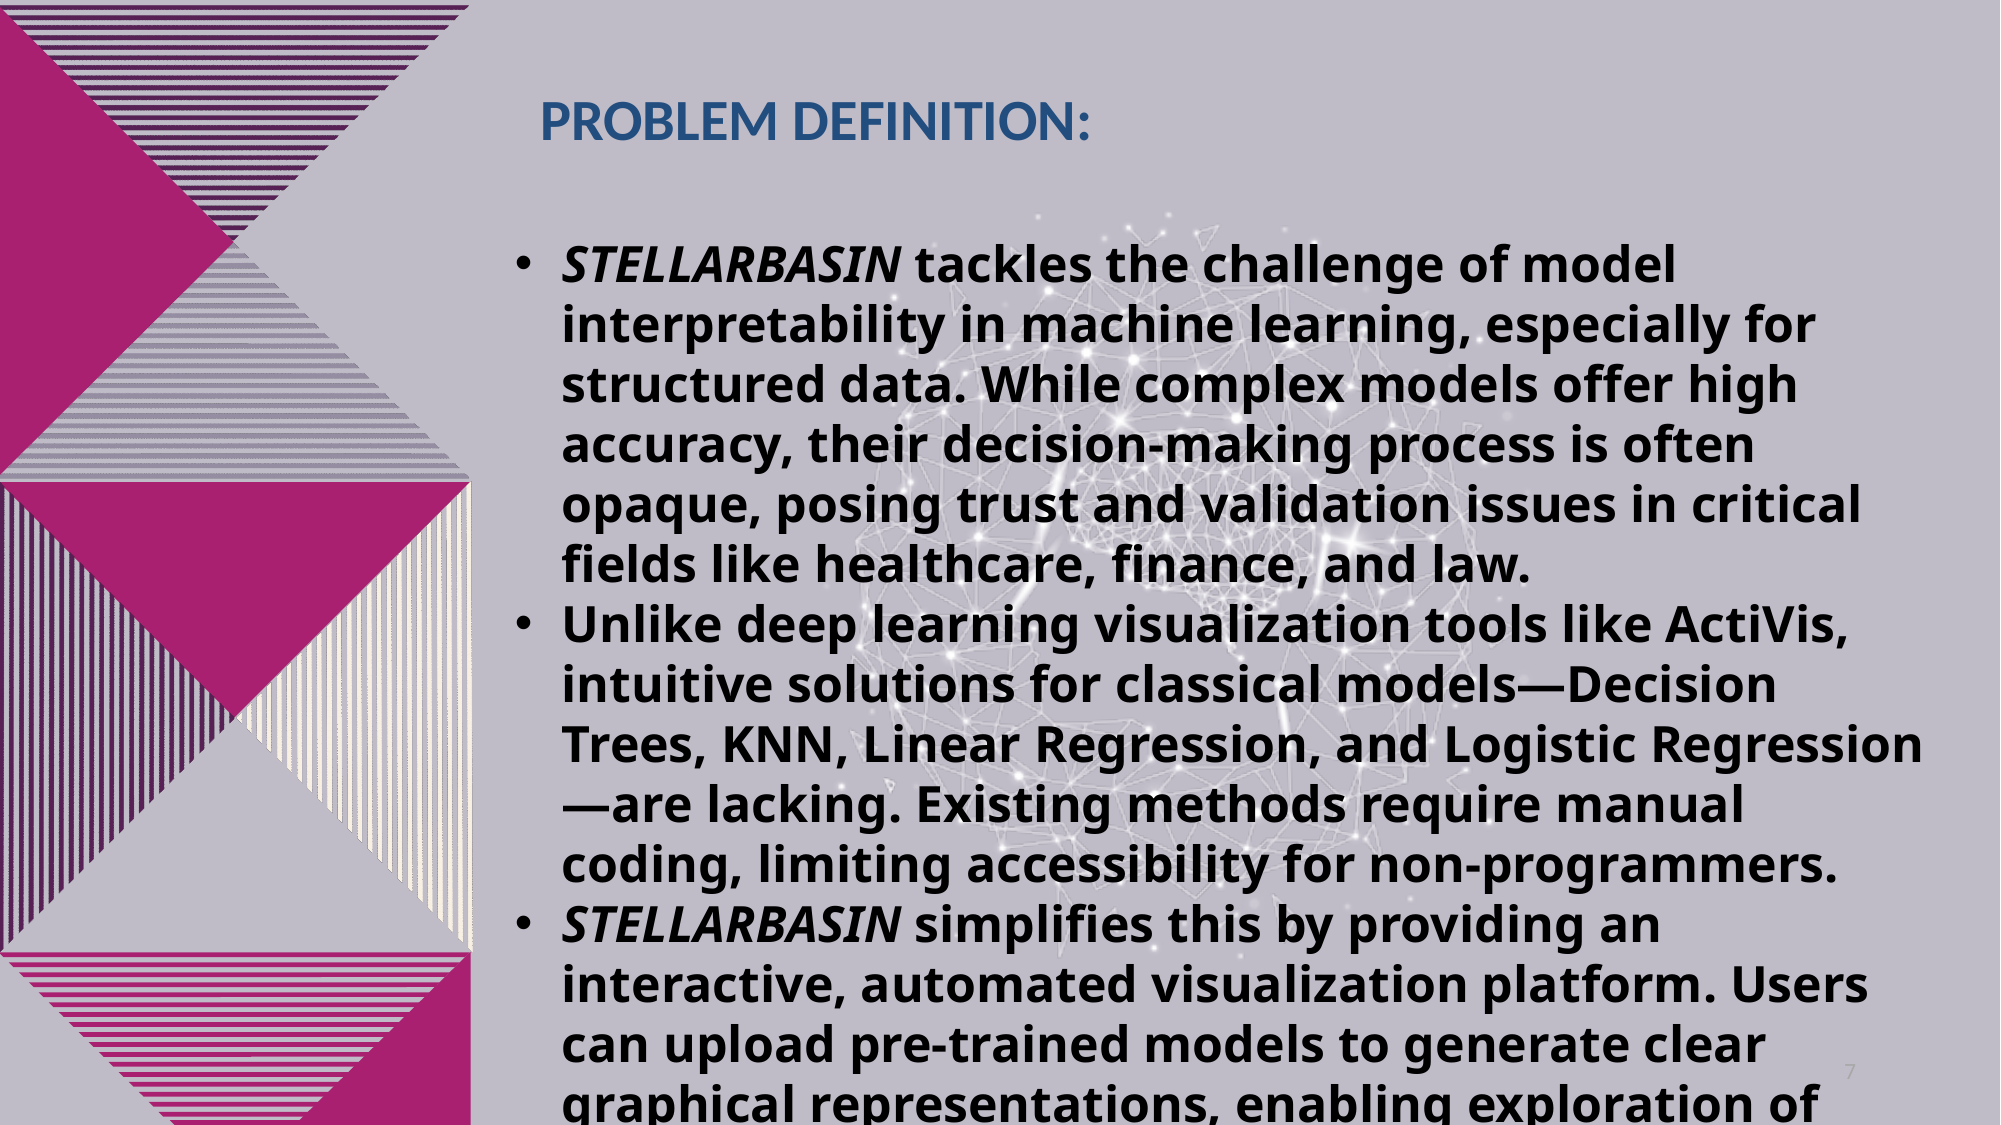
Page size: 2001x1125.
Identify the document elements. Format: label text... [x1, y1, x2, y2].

picture [794, 209, 1548, 963]
picture [236, 481, 499, 952]
picture [0, 242, 469, 482]
title Problem Definition: [525, 82, 1172, 173]
picture [0, 483, 234, 951]
picture [0, 0, 468, 241]
text_box STELLARBASIN tackles the challenge of model interpretability in machine learning, especially for structured data. While complex models offer high accuracy, their decision-making process is often opaque, posing trust and validation issues in critical fields like healthcare, finance, and law. Unlike deep learning visualization tools like ActiVis, intuitive solutions for classical models—Decision Trees, KNN, Linear Regression, and Logistic Regression—are lacking. Existing methods require manual coding, limiting accessibility for non-programmers. STELLARBASIN simplifies this by providing an interactive, automated visualization platform. Users can upload pre-trained models to generate clear graphical representations, enabling exploration of model decisions, feature importance, and prediction validation. [499, 224, 1949, 1125]
